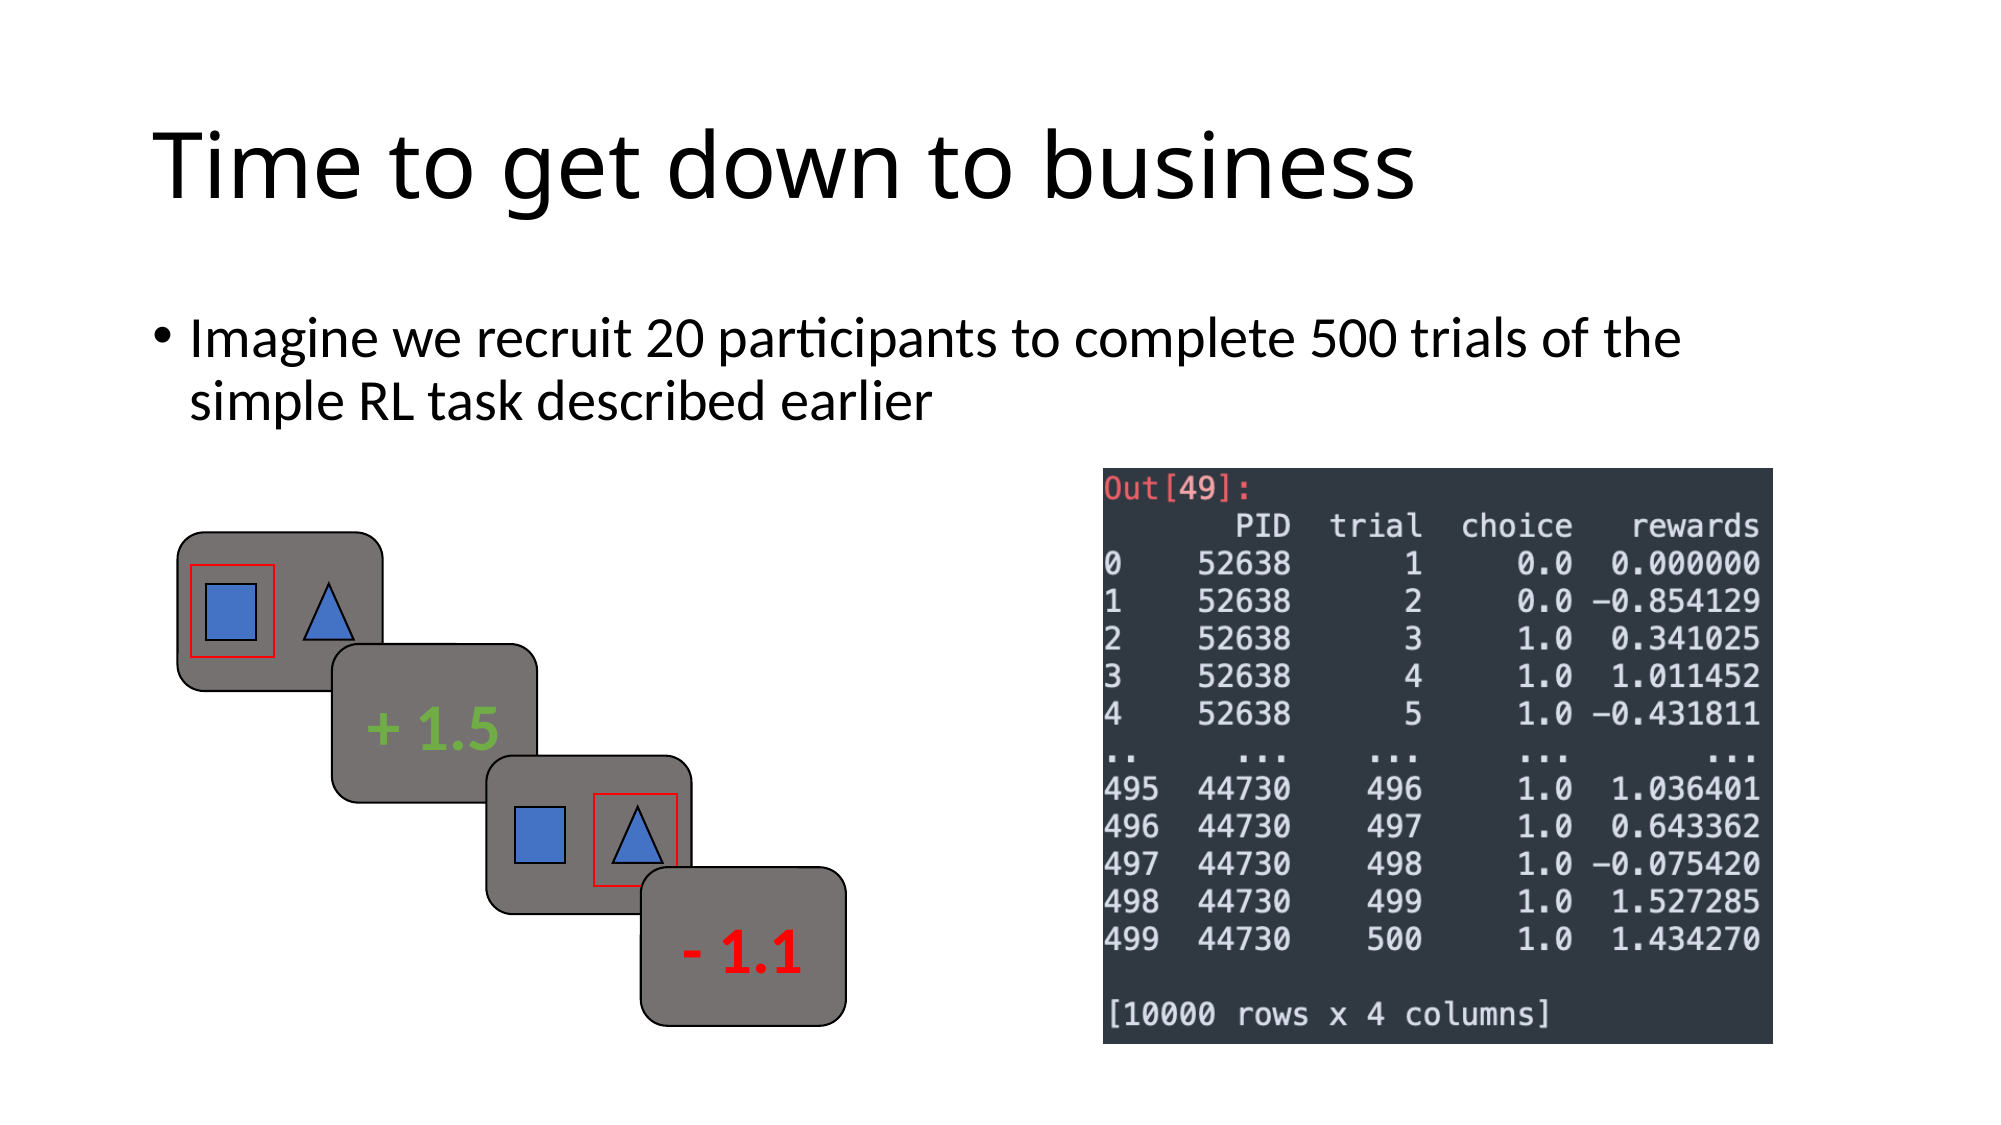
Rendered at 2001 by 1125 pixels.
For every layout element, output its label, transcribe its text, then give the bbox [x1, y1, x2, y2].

list Imagine we recruit 20 participants to complete 500 trials of the simple RL task described earlier [137, 299, 1863, 1014]
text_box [177, 532, 383, 691]
text_box + 1.5 [330, 642, 539, 804]
text_box - 1.1 [639, 866, 847, 1027]
picture [1103, 468, 1773, 1044]
title Time to get down to business [137, 59, 1863, 278]
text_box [486, 755, 692, 915]
